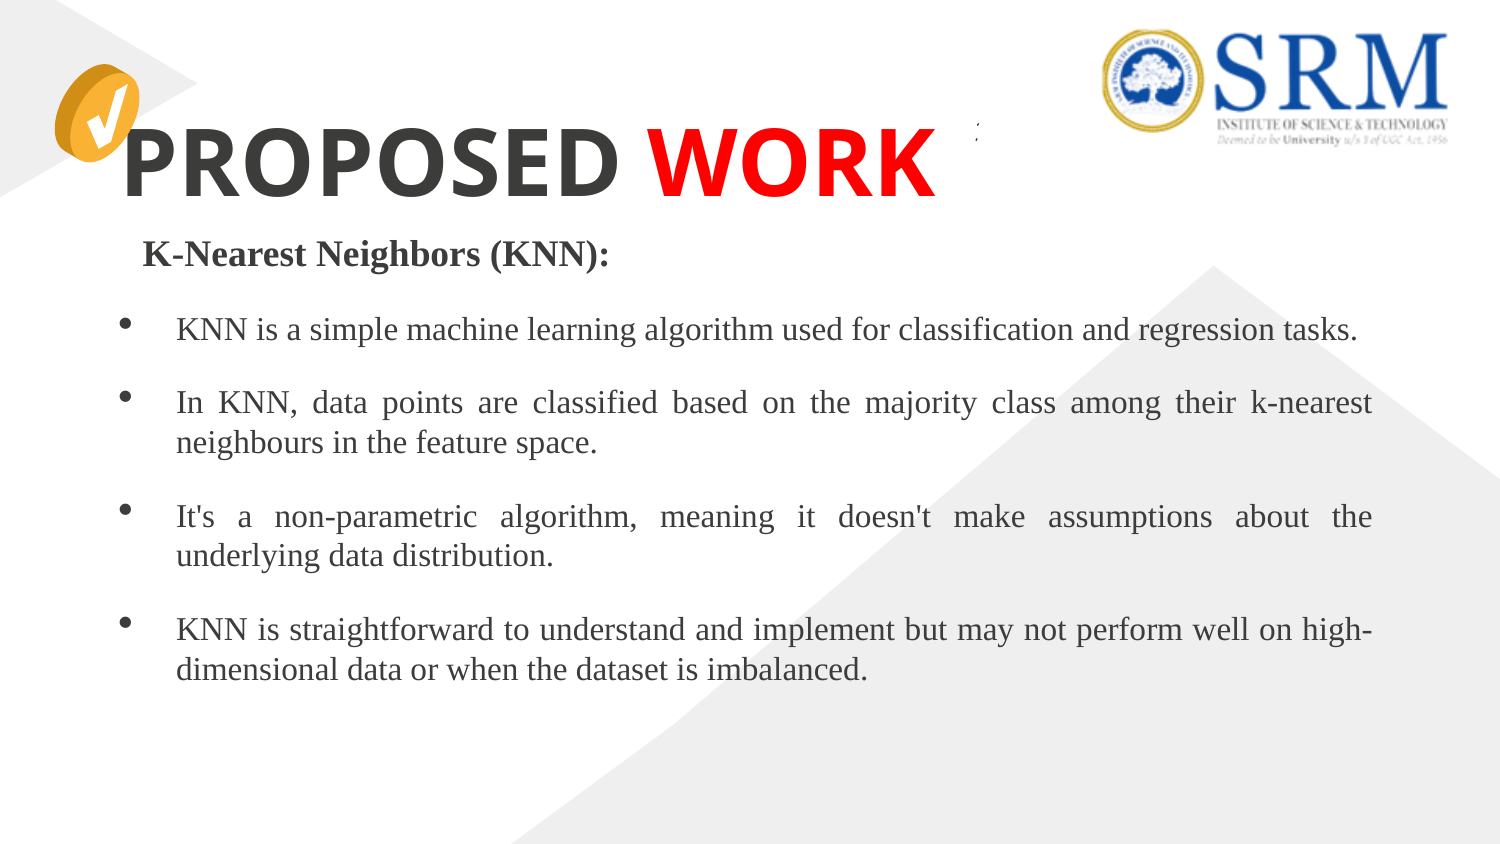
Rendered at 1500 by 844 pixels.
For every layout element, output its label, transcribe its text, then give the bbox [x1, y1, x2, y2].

picture [1082, 9, 1488, 166]
title PROPOSED WORK [104, 87, 958, 191]
subtitle K-Nearest Neighbors (KNN): KNN is a simple machine learning algorithm used for classification and regression tasks. In KNN, data points are classified based on the majority class among their k-nearest neighbours in the feature space. It's a non-parametric algorithm, meaning it doesn't make assumptions about the underlying data distribution. KNN is straightforward to understand and implement but may not perform well on high-dimensional data or when the dataset is imbalanced. [104, 191, 1390, 743]
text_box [54, 63, 144, 163]
